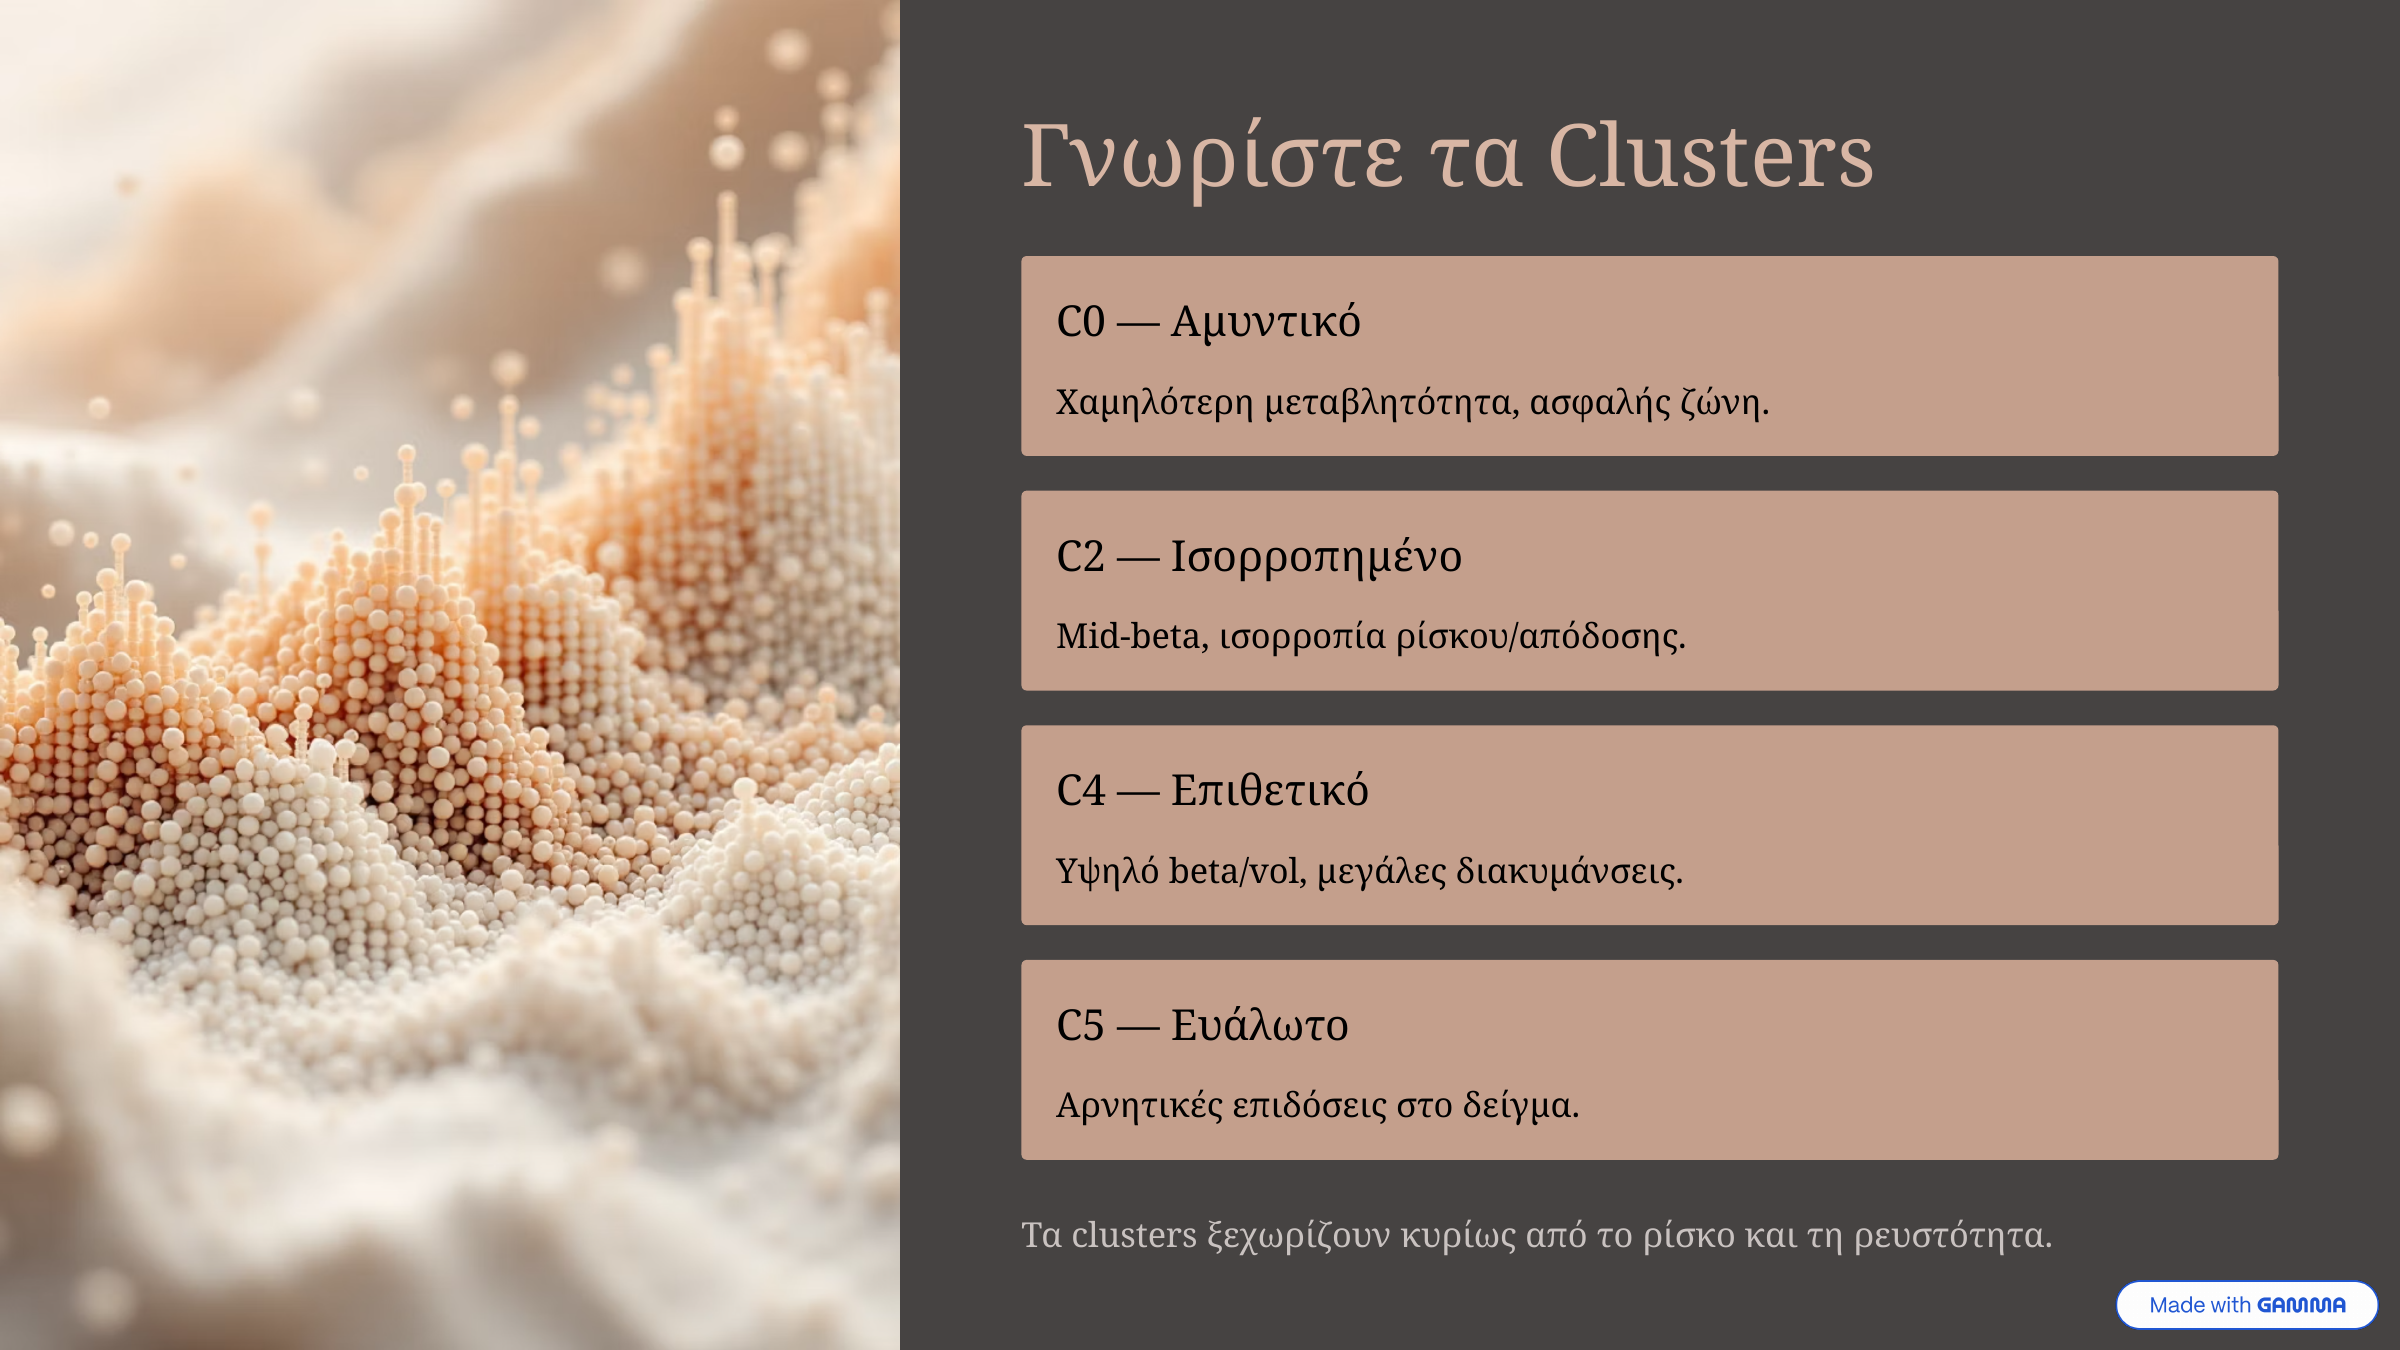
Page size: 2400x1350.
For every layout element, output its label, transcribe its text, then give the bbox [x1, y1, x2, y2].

text_box [1021, 725, 2279, 926]
picture [0, 0, 900, 1350]
text_box Υψηλό beta/vol, μεγάλες διακυμάνσεις. [1056, 834, 2244, 891]
text_box Αρνητικές επιδόσεις στο δείγμα. [1056, 1069, 2244, 1126]
text_box C2 — Ισορροπημένο [1056, 525, 1490, 580]
text_box [1021, 256, 2279, 456]
text_box C5 — Ευάλωτο [1056, 994, 1490, 1049]
text_box C0 — Αμυντικό [1056, 290, 1490, 345]
text_box Τα clusters ξεχωρίζουν κυρίως από το ρίσκο και τη ρευστότητα. [1021, 1198, 2279, 1255]
text_box Γνωρίστε τα Clusters [1021, 95, 1889, 204]
text_box Mid-beta, ισορροπία ρίσκου/απόδοσης. [1056, 600, 2244, 656]
text_box Χαμηλότερη μεταβλητότητα, ασφαλής ζώνη. [1056, 365, 2244, 422]
text_box [1021, 959, 2279, 1160]
text_box [1021, 490, 2279, 691]
picture [2106, 1271, 2389, 1339]
text_box C4 — Επιθετικό [1056, 759, 1490, 815]
